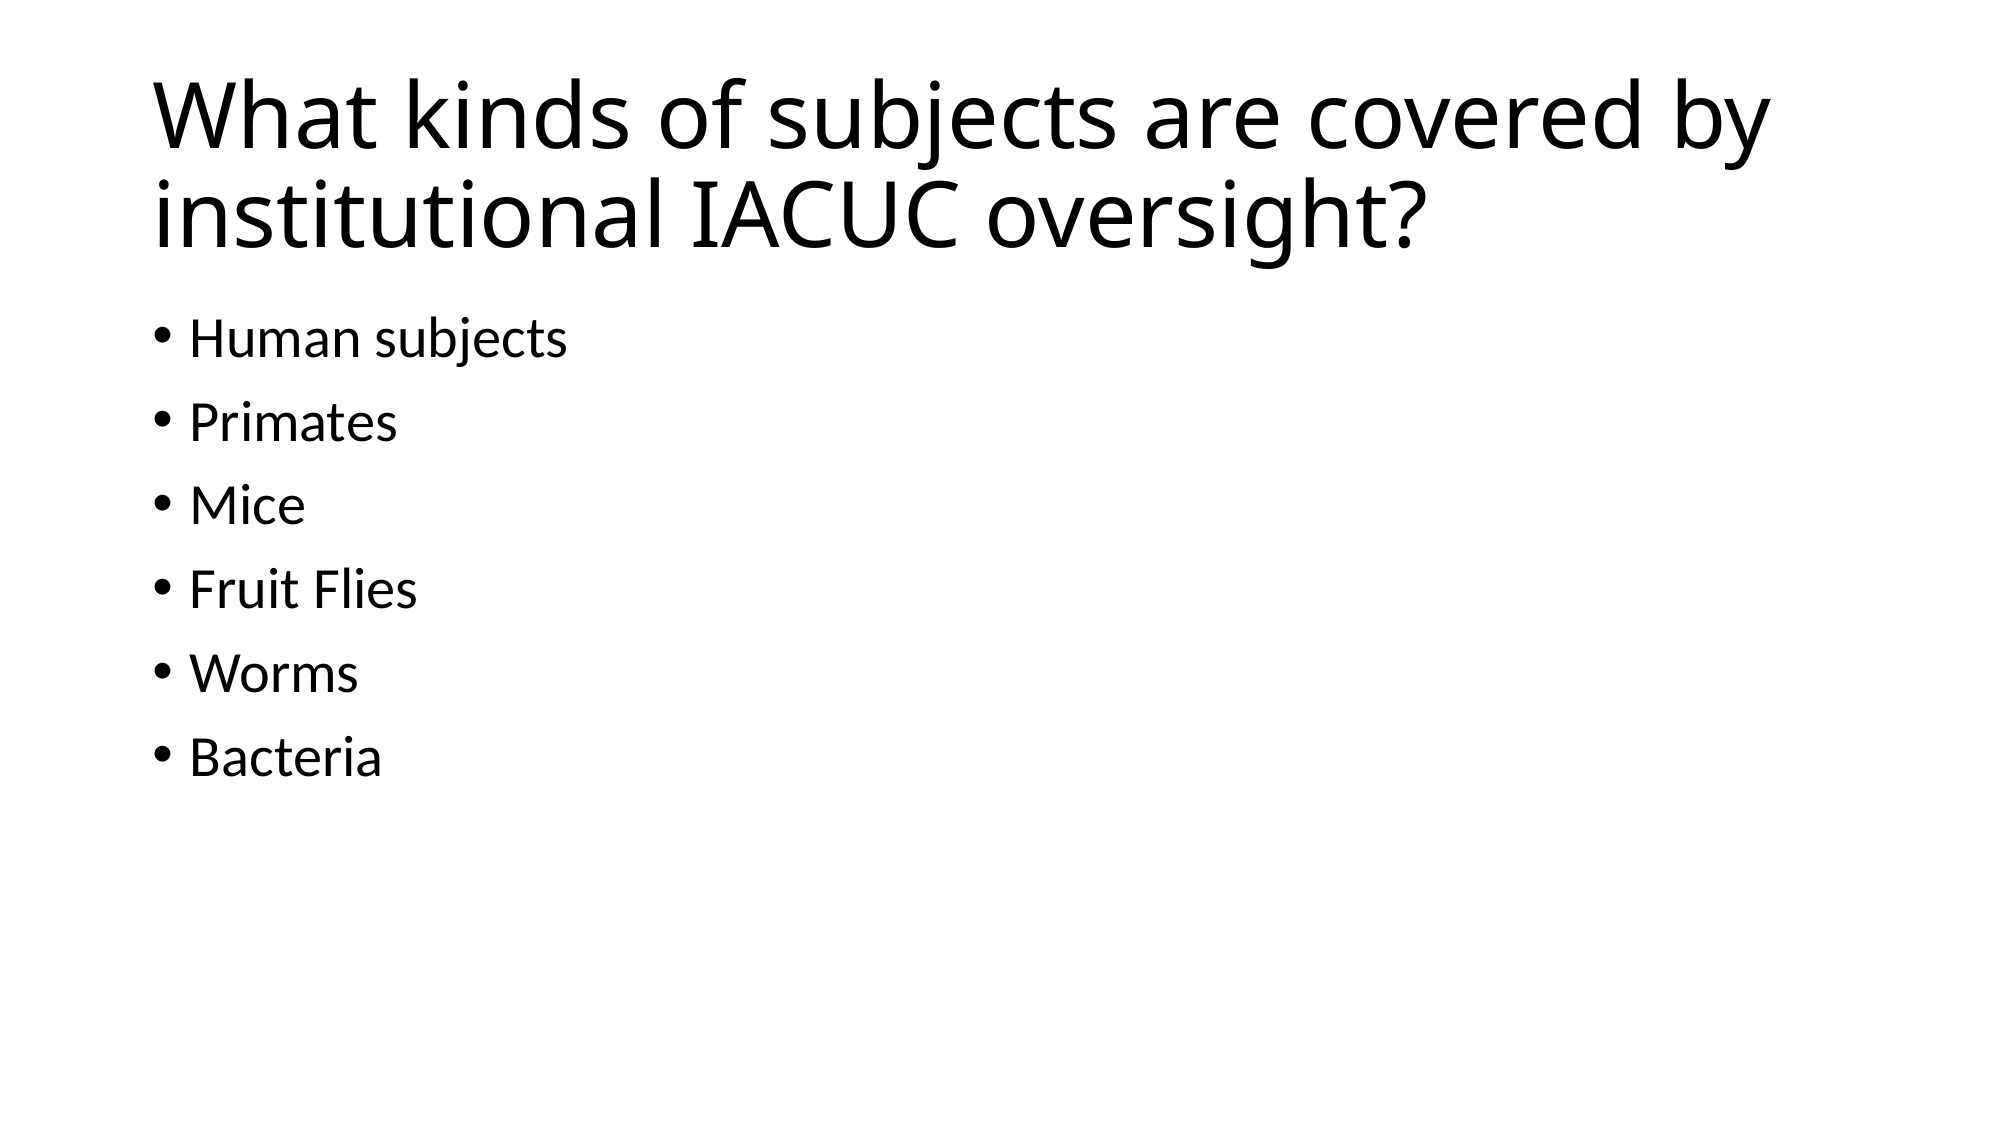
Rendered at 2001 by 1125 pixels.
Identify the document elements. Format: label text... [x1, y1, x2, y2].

list Human subjects Primates Mice Fruit Flies Worms Bacteria [137, 299, 865, 1014]
title What kinds of subjects are covered by institutional IACUC oversight? [137, 59, 1863, 278]
